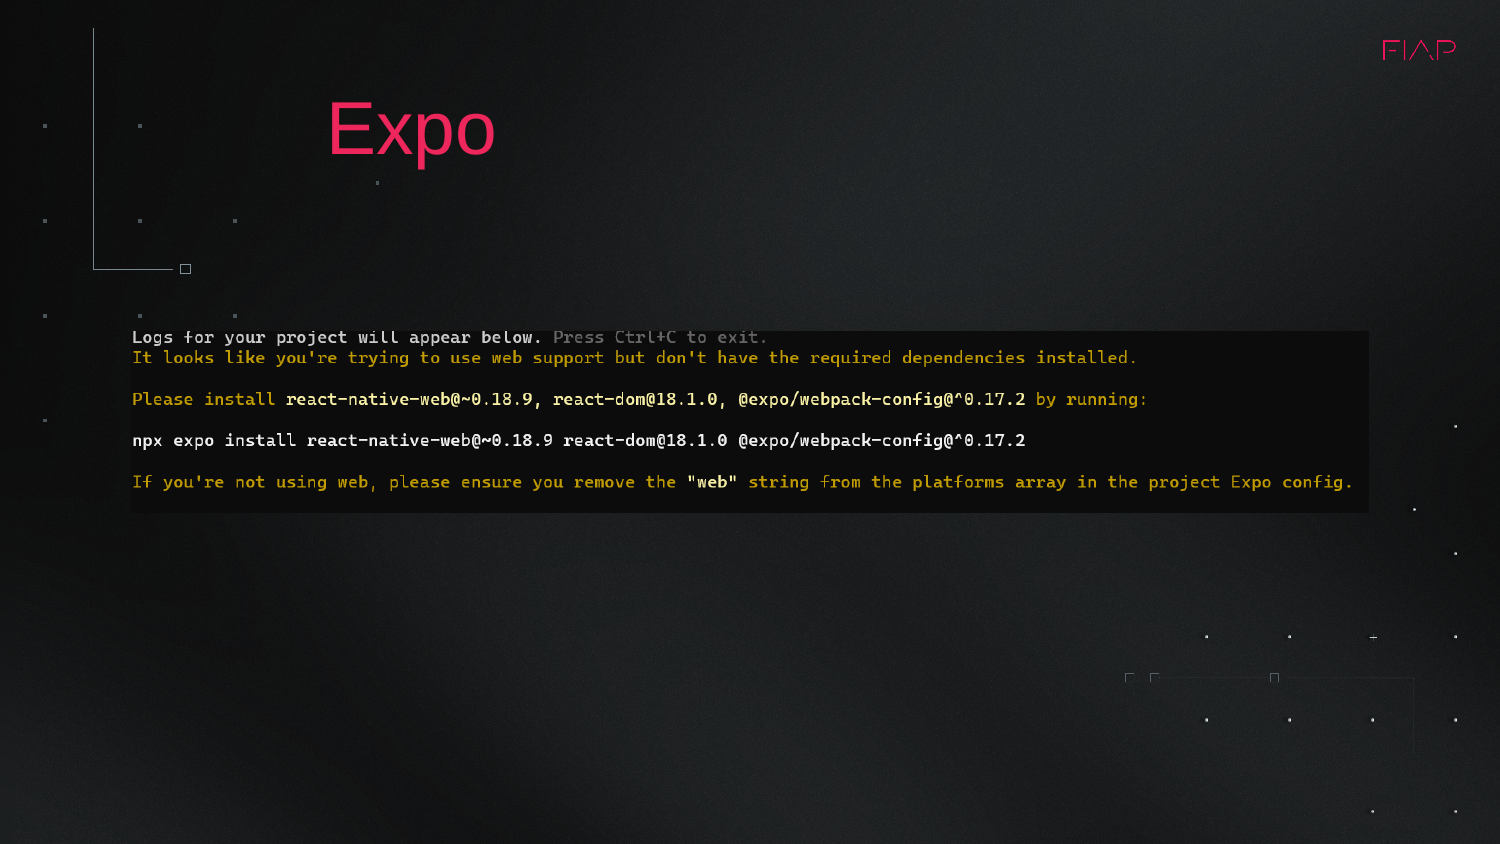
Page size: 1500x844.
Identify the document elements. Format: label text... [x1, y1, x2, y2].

picture [0, 0, 1500, 844]
text_box Expo [383, 72, 1126, 177]
